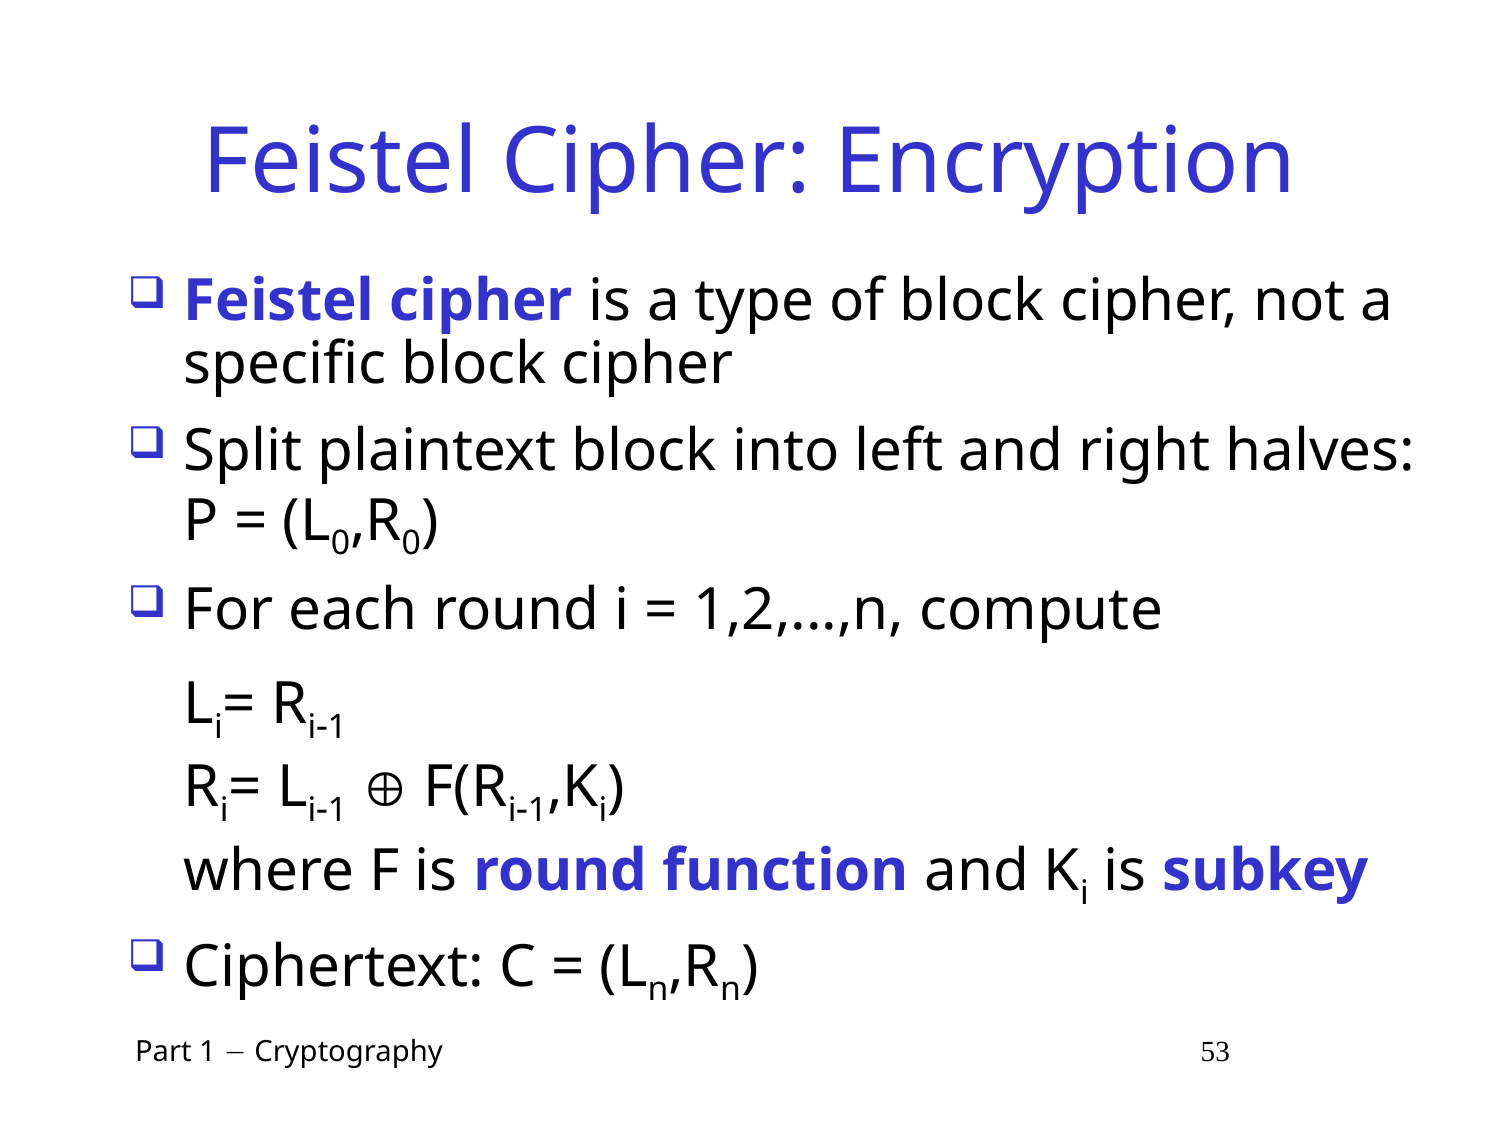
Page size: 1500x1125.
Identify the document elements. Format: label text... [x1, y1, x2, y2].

footer Part 1  Cryptography 53 [112, 1024, 1401, 1101]
title Feistel Cipher: Encryption [112, 62, 1388, 251]
list Feistel cipher is a type of block cipher, not a specific block cipher Split plaintext block into left and right halves: P = (L0,R0) For each round i = 1,2,...,n, compute Li= Ri1 Ri= Li1  F(Ri1,Ki) where F is round function and Ki is subkey Ciphertext: C = (Ln,Rn) [112, 262, 1451, 1013]
